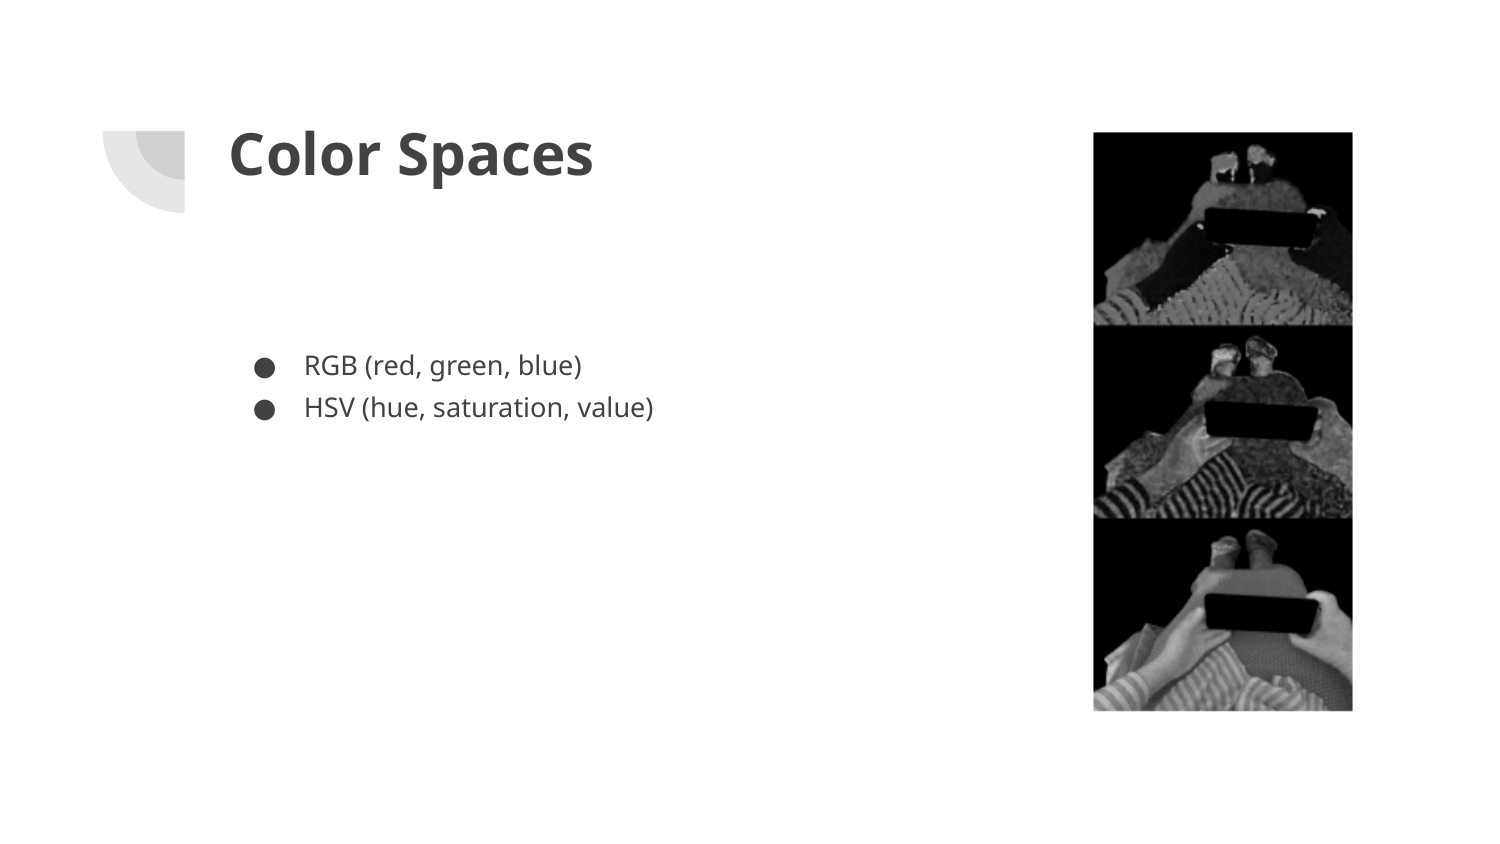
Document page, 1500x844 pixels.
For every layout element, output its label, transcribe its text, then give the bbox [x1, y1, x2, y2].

picture [1078, 116, 1367, 727]
list RGB (red, green, blue) HSV (hue, saturation, value) [213, 326, 1368, 744]
title Color Spaces [213, 98, 1368, 263]
